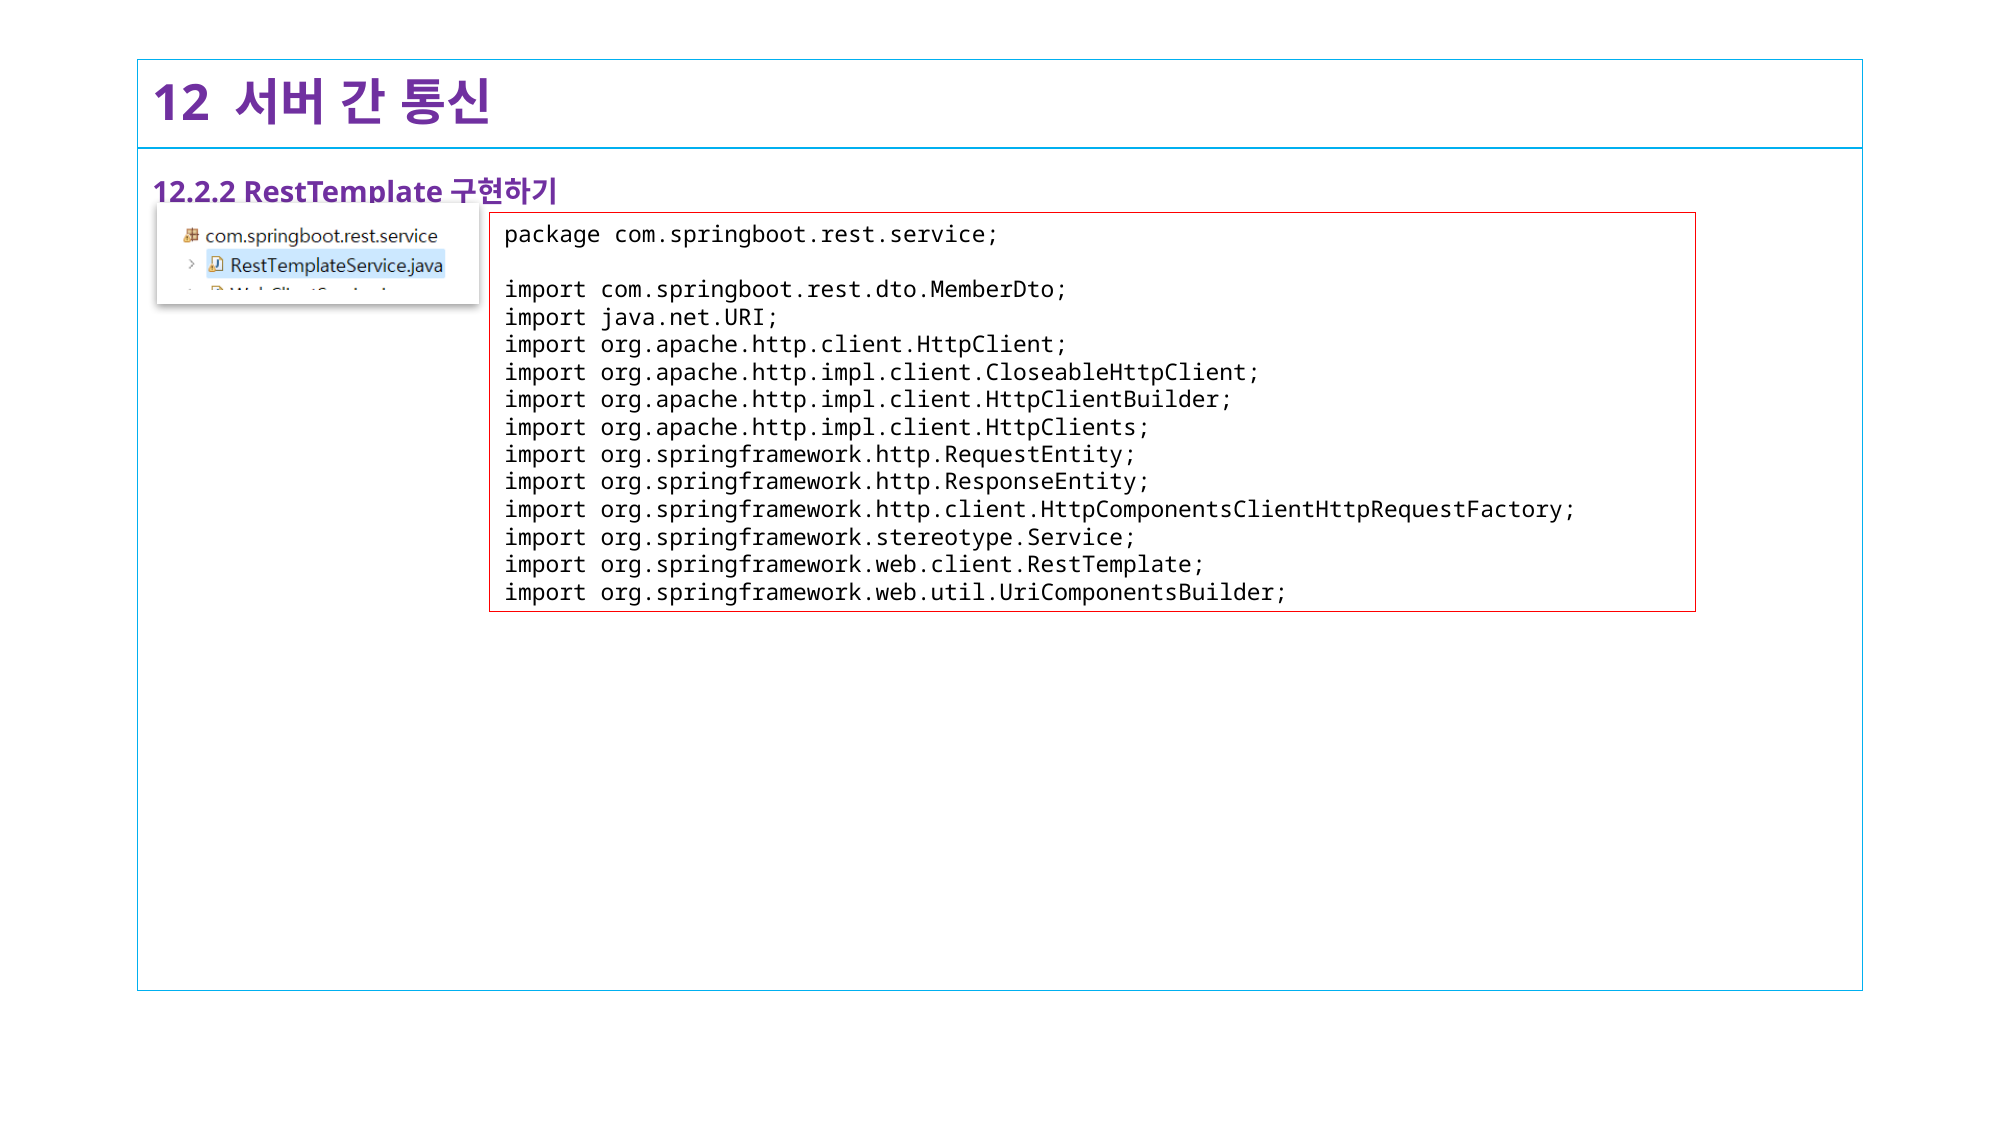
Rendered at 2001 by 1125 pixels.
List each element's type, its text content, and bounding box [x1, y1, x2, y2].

picture [171, 217, 465, 290]
text_box package com.springboot.rest.service; import com.springboot.rest.dto.MemberDto; import java.net.URI; import org.apache.http.client.HttpClient; import org.apache.http.impl.client.CloseableHttpClient; import org.apache.http.impl.client.HttpClientBuilder; import org.apache.http.impl.client.HttpClients; import org.springframework.http.RequestEntity; import org.springframework.http.ResponseEntity; import org.springframework.http.client.HttpComponentsClientHttpRequestFactory; import org.springframework.stereotype.Service; import org.springframework.web.client.RestTemplate; import org.springframework.web.util.UriComponentsBuilder; [489, 212, 1696, 612]
title 12 서버 간 통신 [137, 59, 1863, 148]
list 12.2.2 RestTemplate구현하기 [137, 148, 1863, 991]
